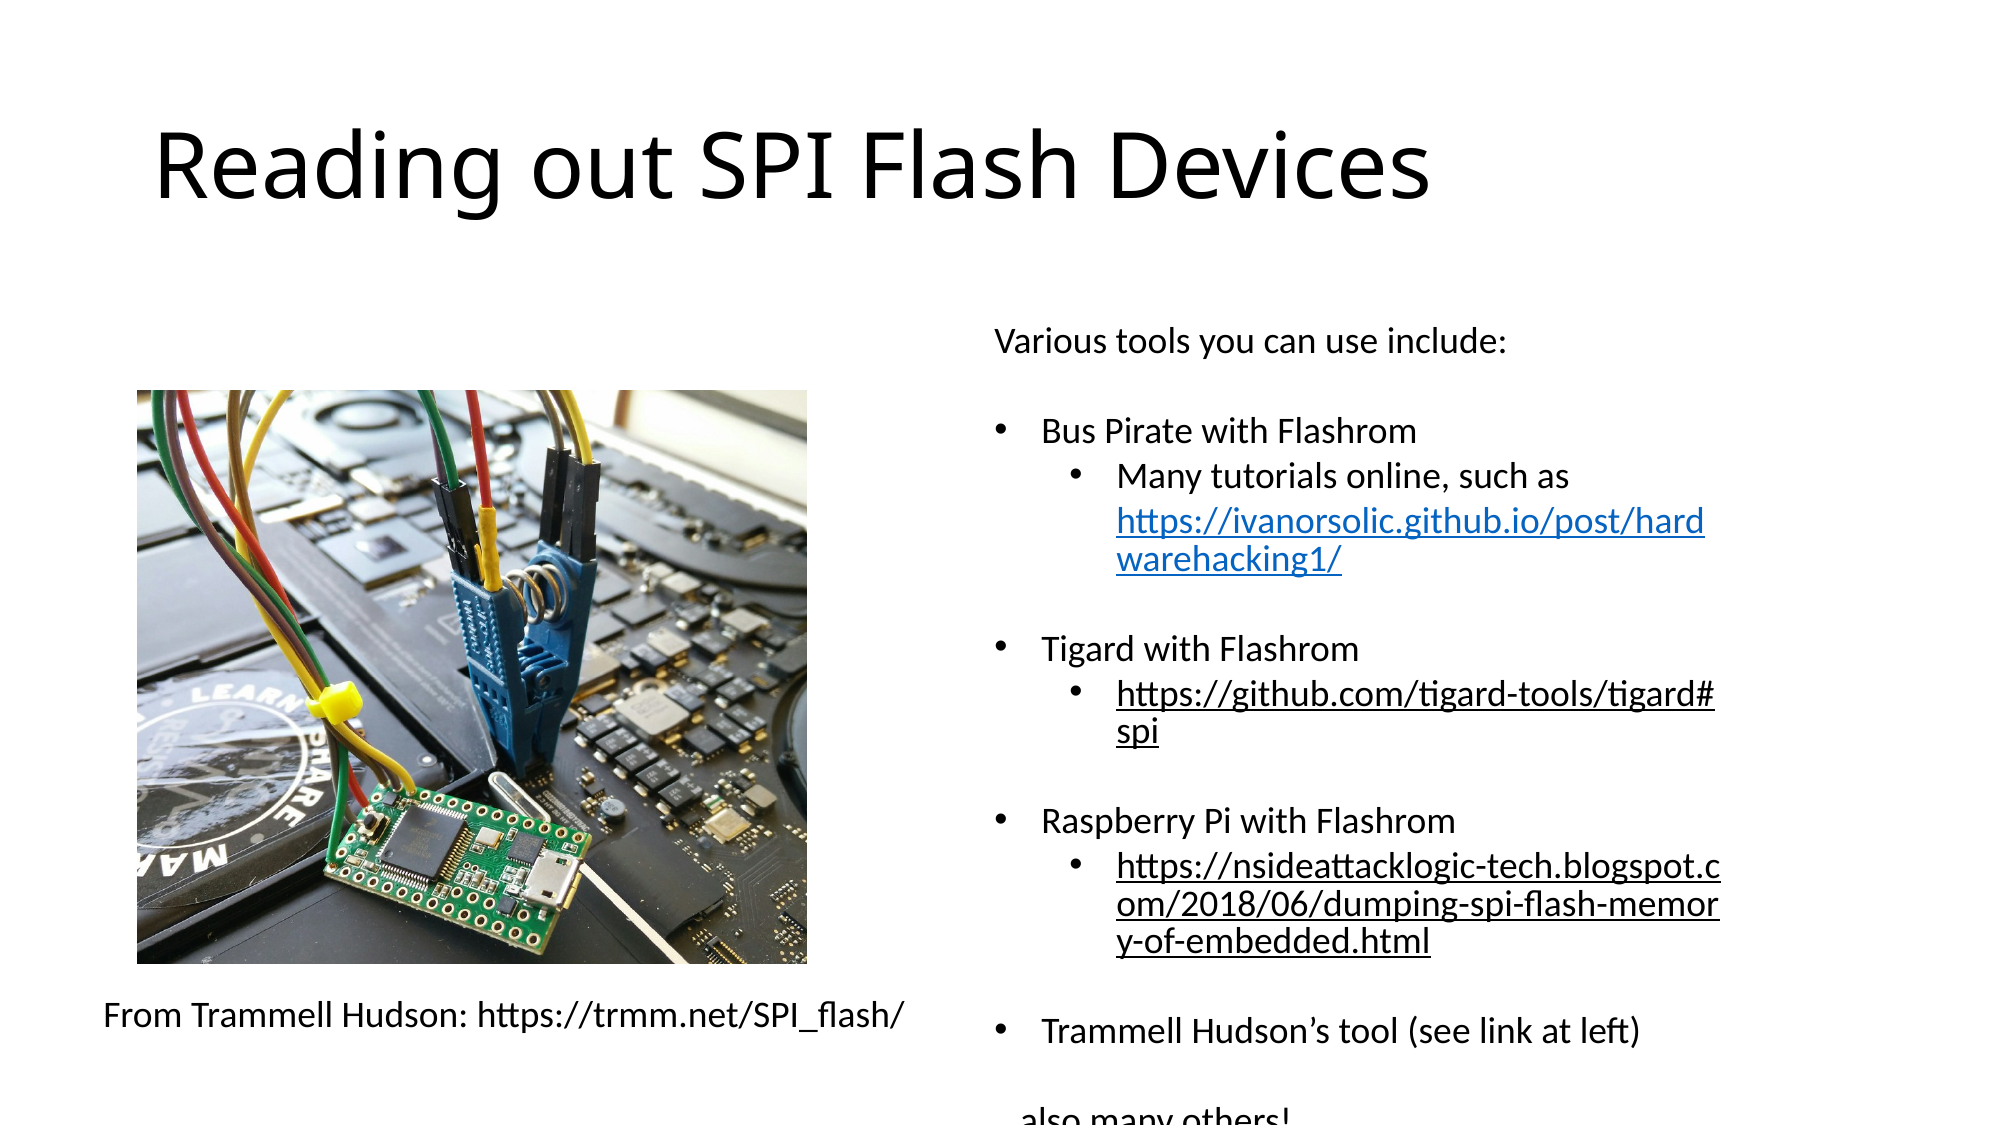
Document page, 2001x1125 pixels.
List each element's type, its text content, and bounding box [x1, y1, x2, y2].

text_box From Trammell Hudson: https://trmm.net/SPI_flash/ [88, 982, 979, 1043]
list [137, 390, 807, 964]
title Reading out SPI Flash Devices [137, 59, 1863, 278]
text_box Various tools you can use include: Bus Pirate with Flashrom Many tutorials online, such as https://ivanorsolic.github.io/post/hardwarehacking1/ Tigard with Flashrom https://github.com/tigard-tools/tigard#spi Raspberry Pi with Flashrom https://nsideattacklogic-tech.blogspot.com/2018/06/dumping-spi-flash-memory-of-embedded.html Trammell Hudson’s tool (see link at left) …also many others! [979, 308, 1736, 1044]
